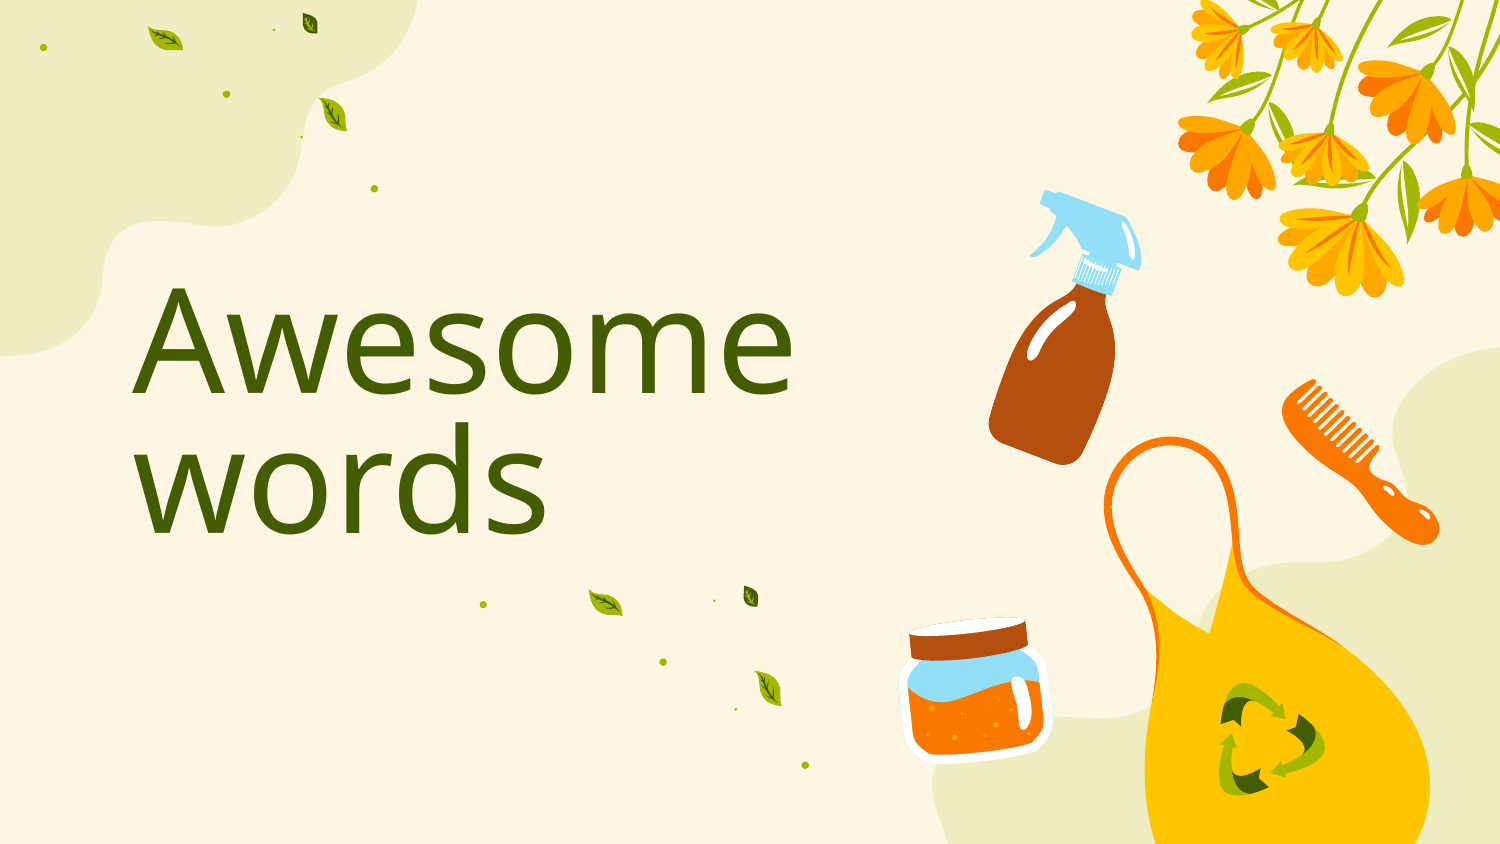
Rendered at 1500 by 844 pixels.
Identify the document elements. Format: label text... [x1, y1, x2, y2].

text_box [1208, 0, 1500, 295]
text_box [1264, 415, 1466, 509]
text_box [890, 611, 1052, 773]
title Awesome words [116, 284, 971, 560]
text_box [996, 201, 1128, 458]
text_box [482, 586, 806, 777]
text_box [1103, 436, 1431, 844]
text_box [221, 89, 379, 194]
